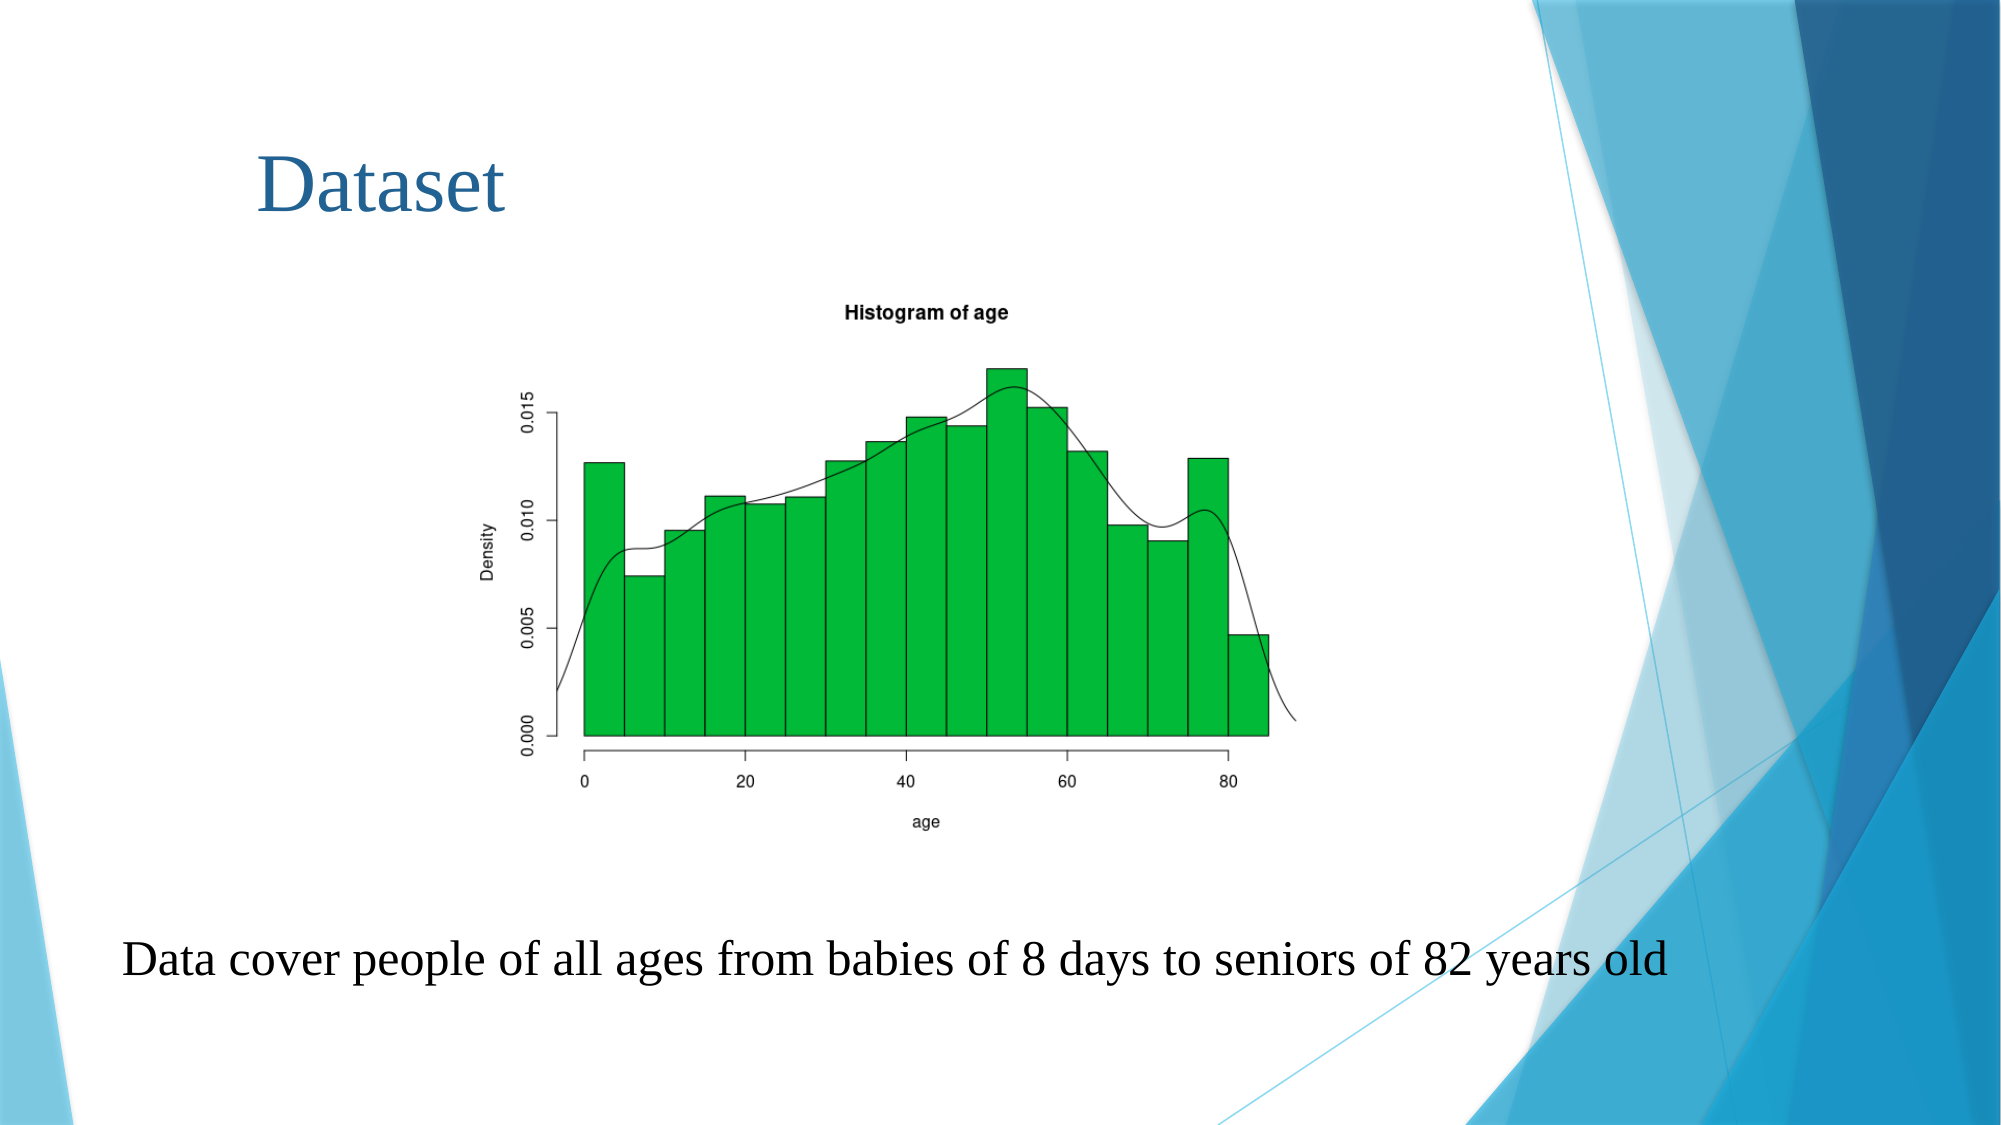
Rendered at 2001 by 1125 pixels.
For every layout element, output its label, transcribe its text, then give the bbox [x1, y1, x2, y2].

text_box Data cover people of all ages from babies of 8 days to seniors of 82 years old [106, 918, 1707, 1039]
title Dataset [241, 34, 632, 322]
picture [475, 271, 1339, 854]
